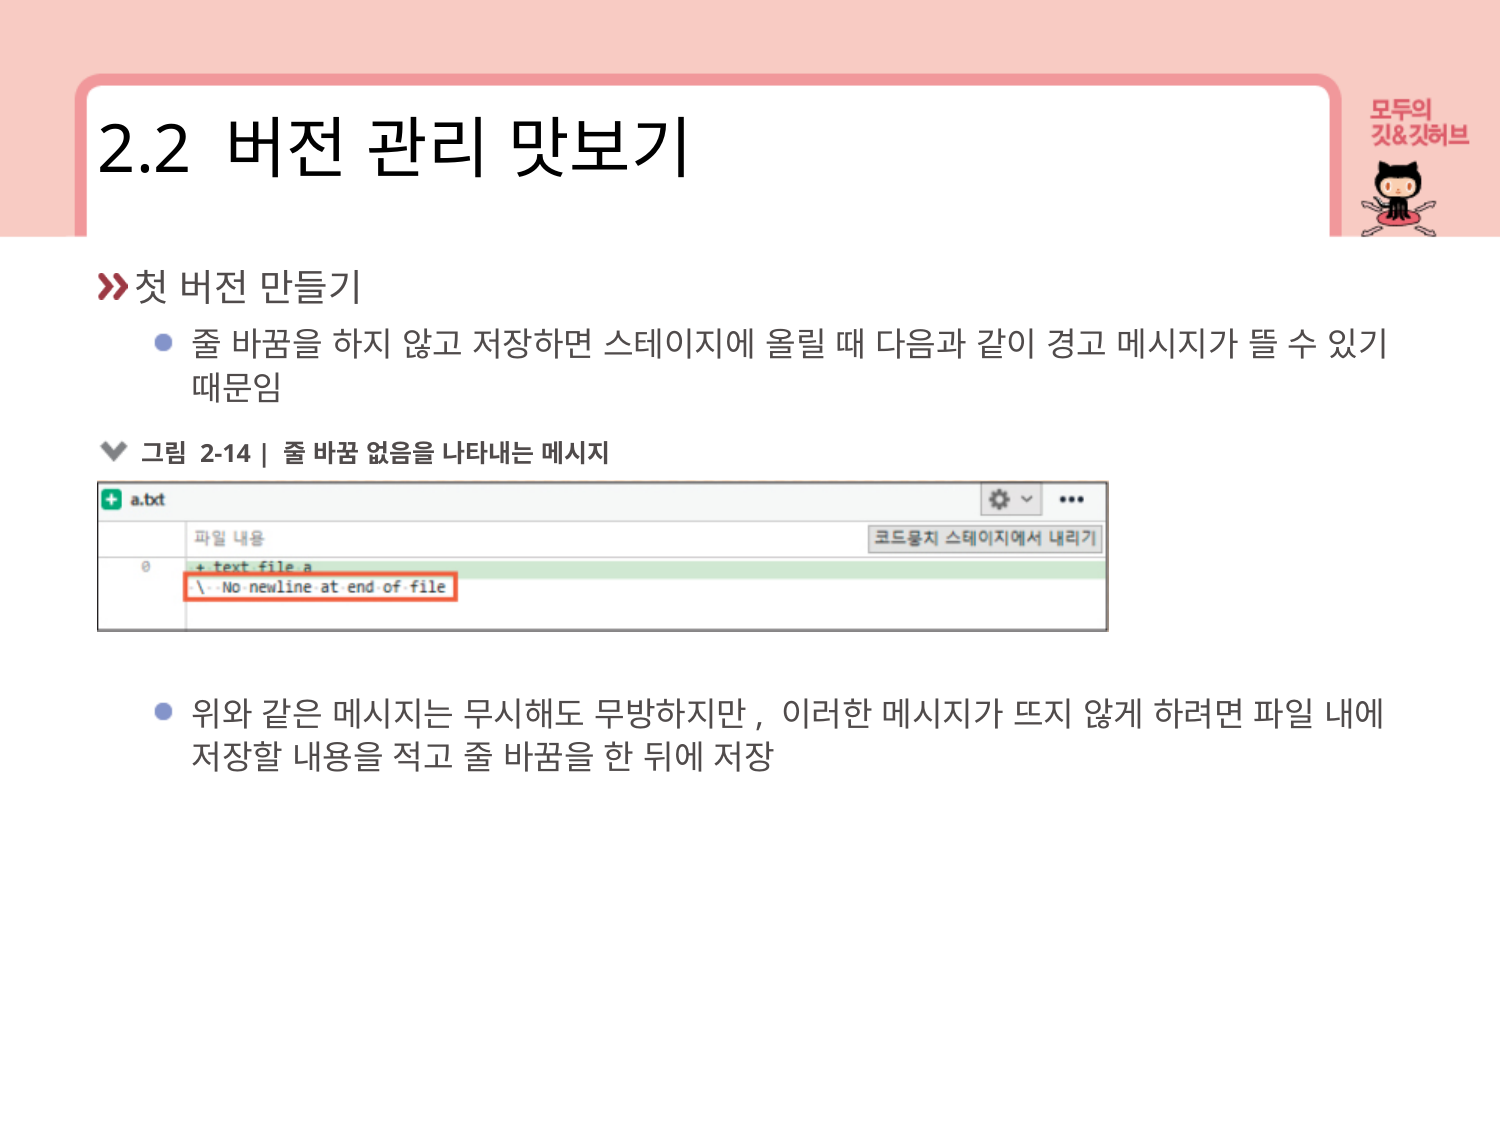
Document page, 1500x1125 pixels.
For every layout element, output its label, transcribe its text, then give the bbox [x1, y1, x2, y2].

text_box 첫 버전 만들기 줄 바꿈을 하지 않고 저장하면 스테이지에 올릴 때 다음과 같이 경고 메시지가 뜰 수 있기 때문임 위와 같은 메시지는 무시해도 무방하지만, 이러한 메시지가 뜨지 않게 하려면 파일 내에 저장할 내용을 적고 줄 바꿈을 한 뒤에 저장 [82, 252, 1413, 1067]
picture [0, 0, 1500, 1125]
text_box 2.2 버전 관리 맛보기 [82, 61, 1413, 193]
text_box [97, 426, 1374, 473]
